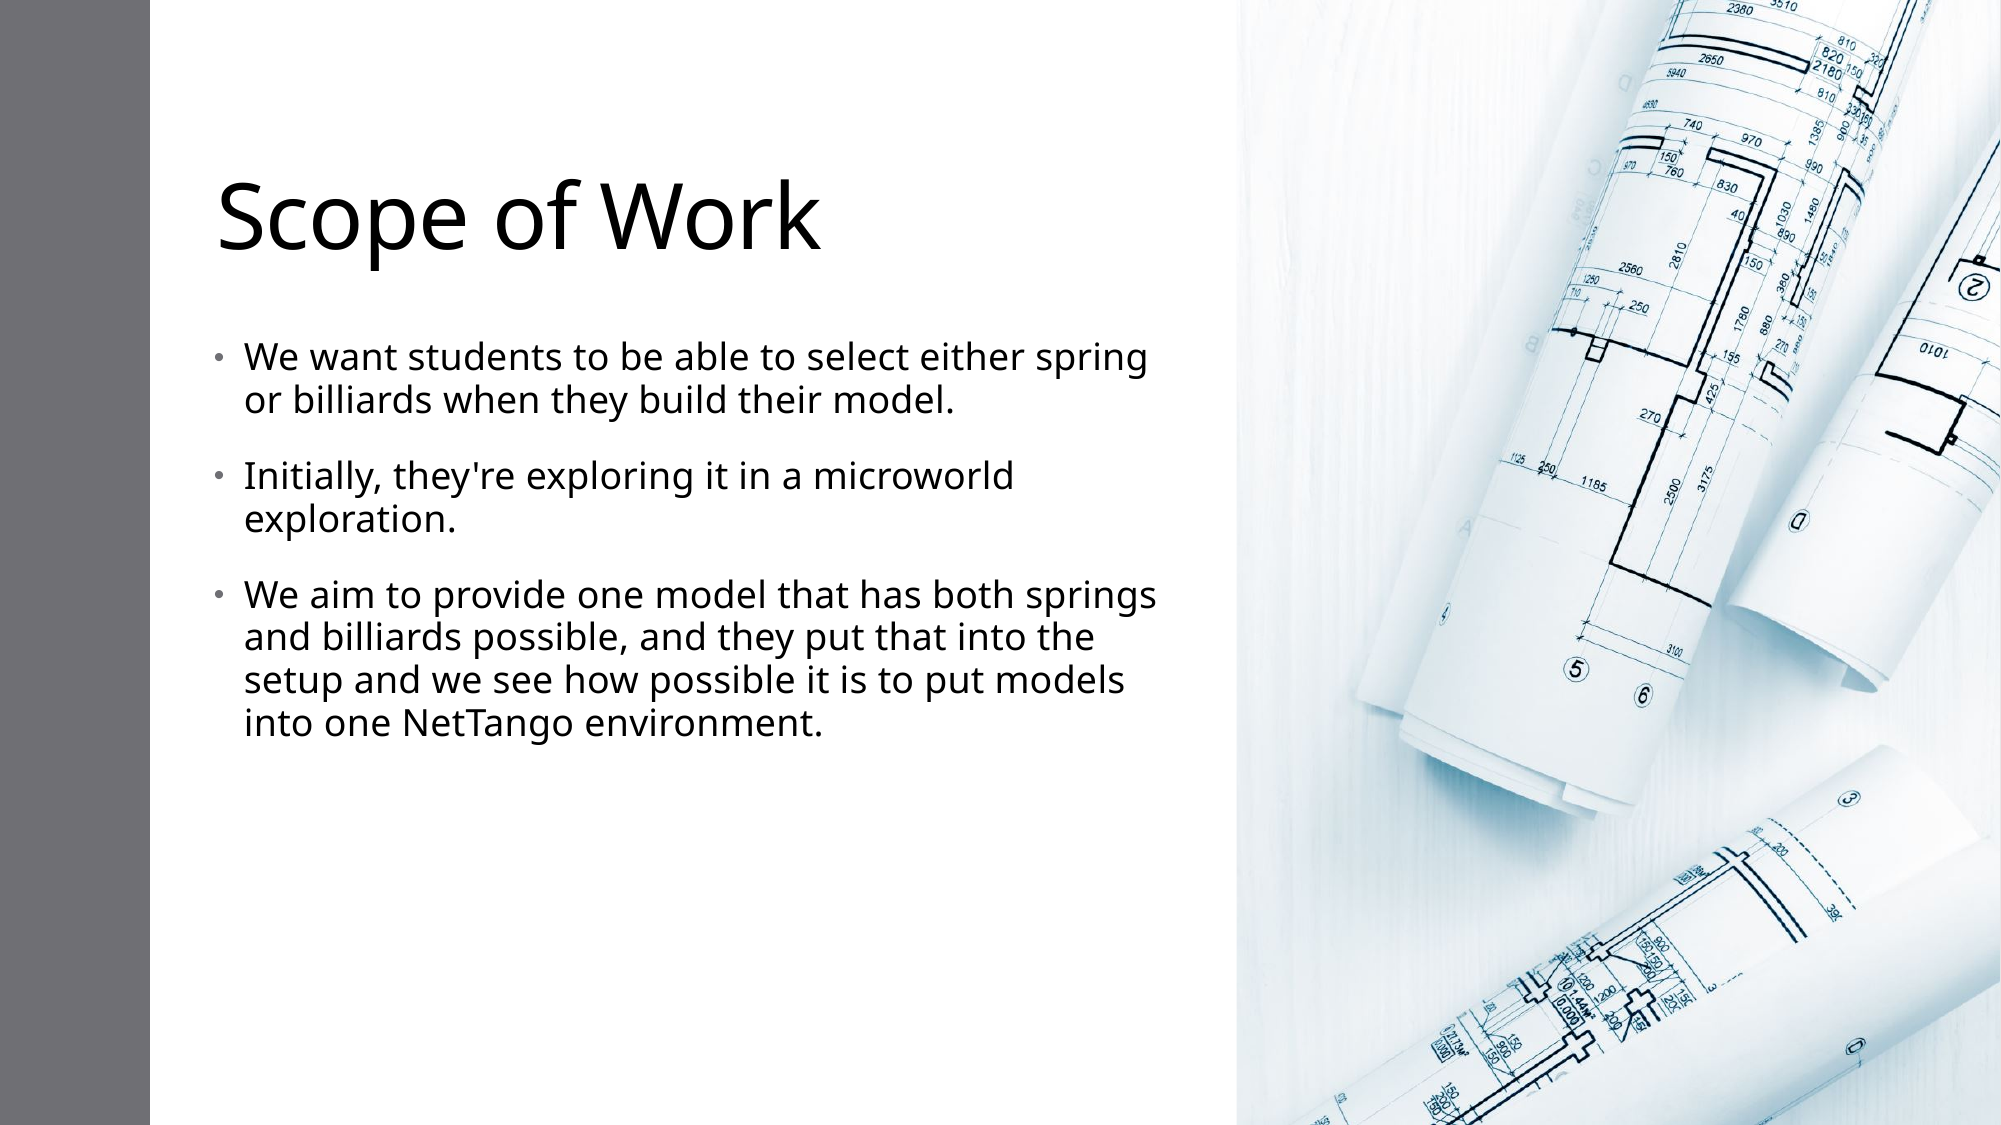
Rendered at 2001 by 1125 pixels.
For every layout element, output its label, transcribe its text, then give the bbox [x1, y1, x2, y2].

picture [1236, 0, 2000, 1125]
list We want students to be able to select either spring or billiards when they build their model. Initially, they're exploring it in a microworld exploration. We aim to provide one model that has both springs and billiards possible, and they put that into the setup and we see how possible it is to put models into one NetTango environment. [198, 328, 1186, 1014]
title Scope of Work [201, 60, 1186, 278]
text_box [0, 0, 151, 1125]
